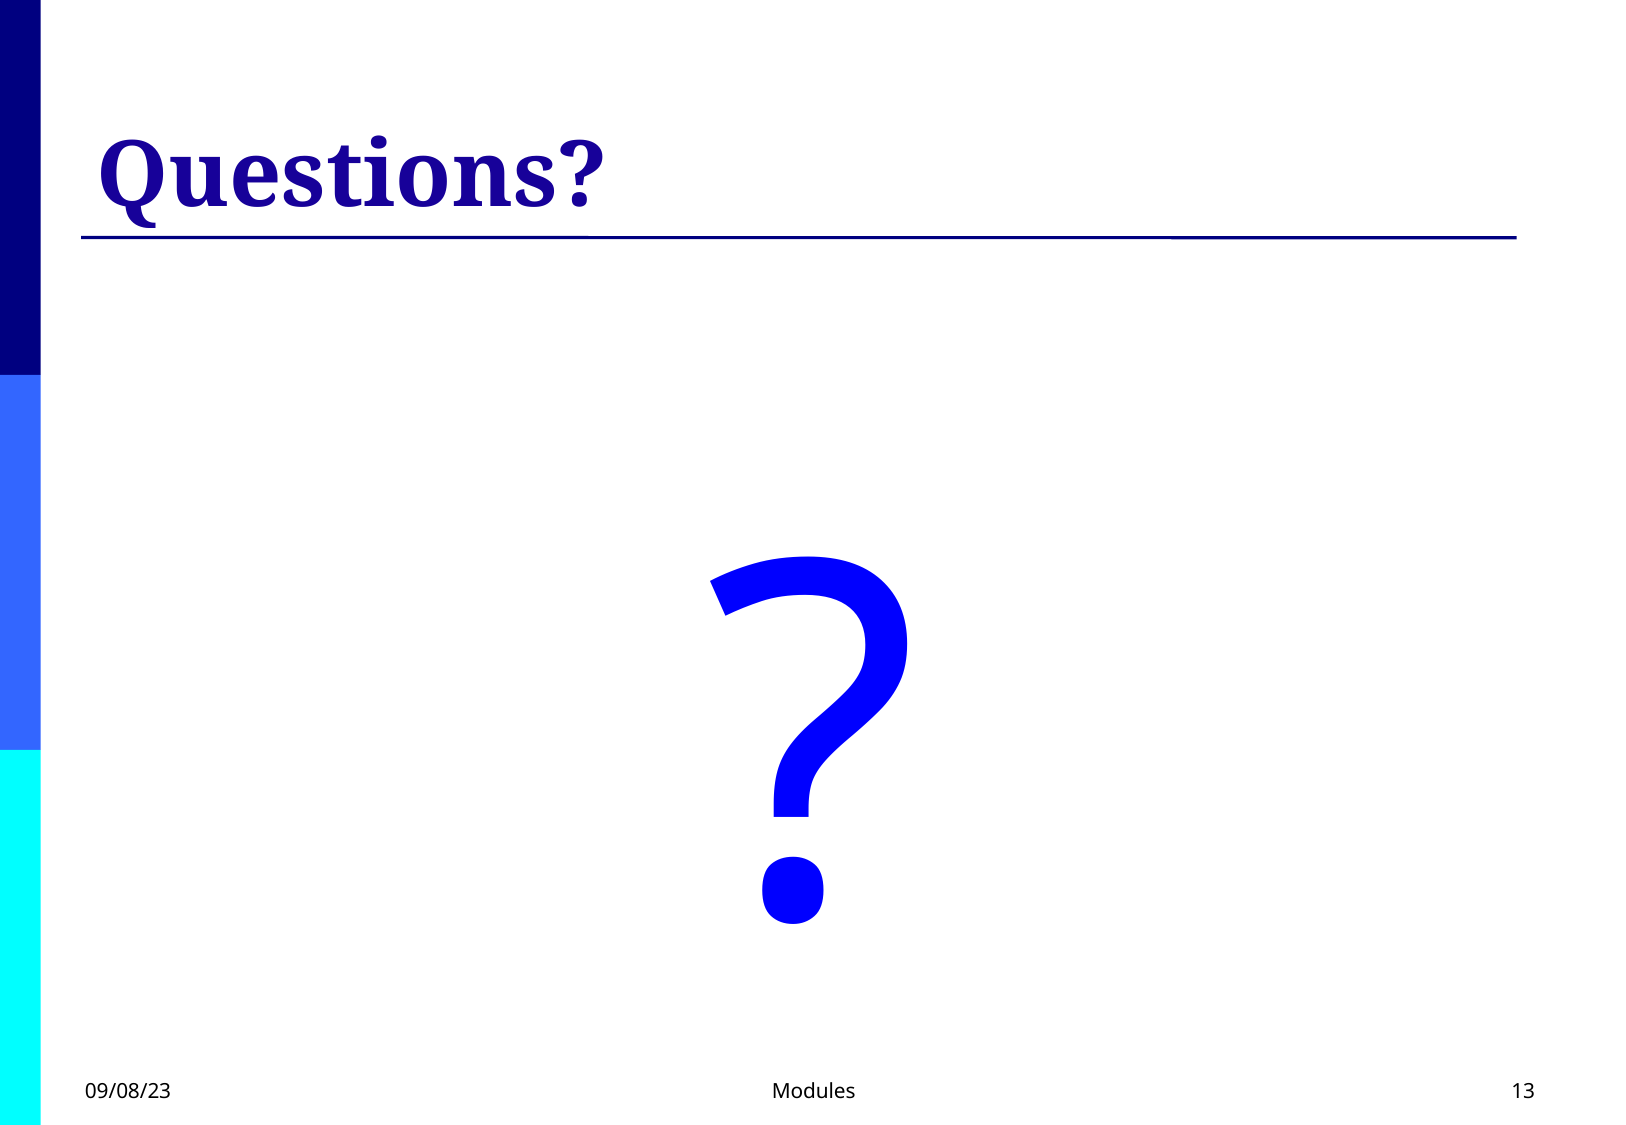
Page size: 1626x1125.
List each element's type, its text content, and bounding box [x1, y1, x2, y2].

list ? [81, 262, 1544, 1006]
slide_number 13 [1170, 1070, 1550, 1125]
footer Modules [556, 1070, 1071, 1125]
title Questions? [81, 45, 1544, 233]
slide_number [70, 1070, 450, 1125]
